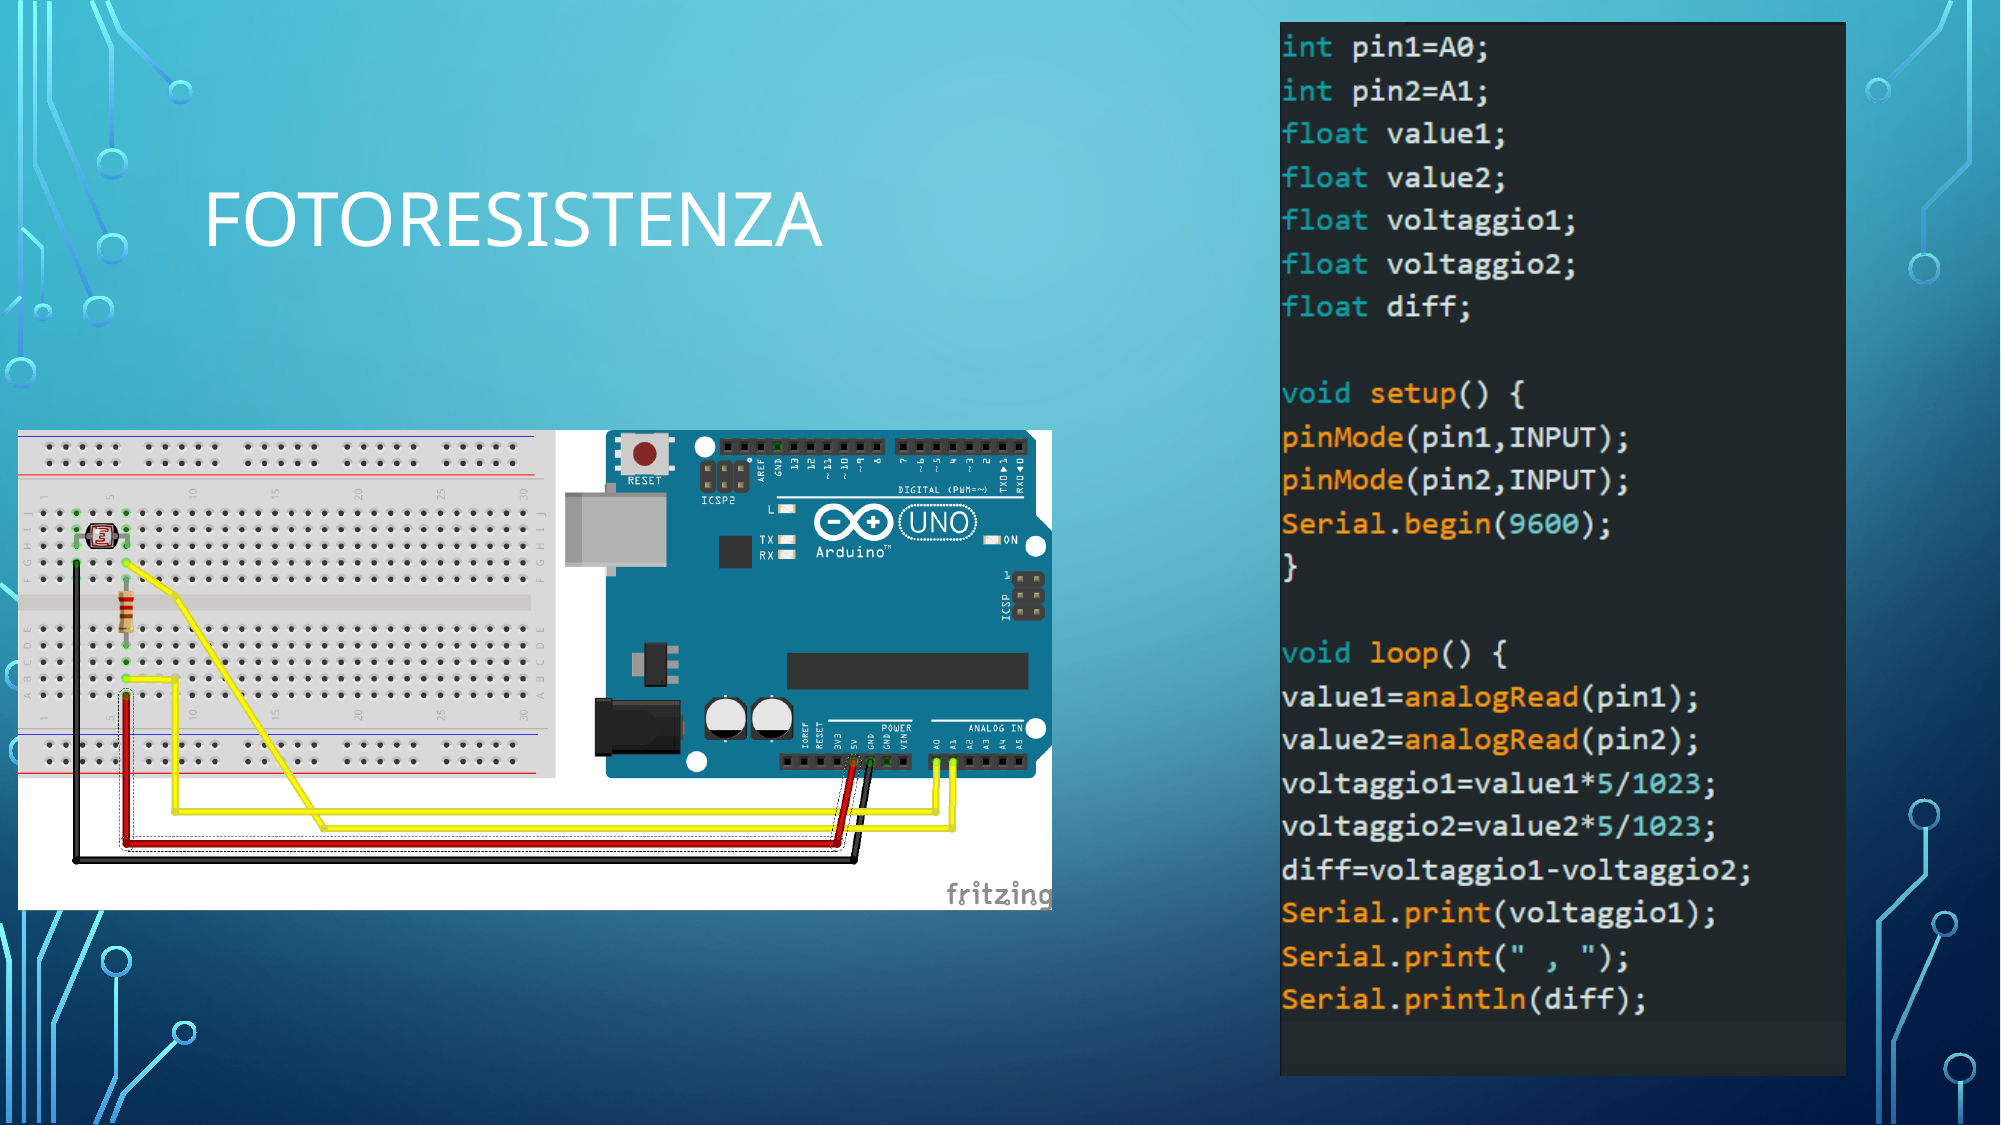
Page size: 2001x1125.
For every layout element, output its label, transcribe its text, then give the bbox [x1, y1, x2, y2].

picture [1279, 22, 1847, 1076]
title Fotoresistenza [187, 101, 1279, 344]
picture [17, 430, 1053, 911]
